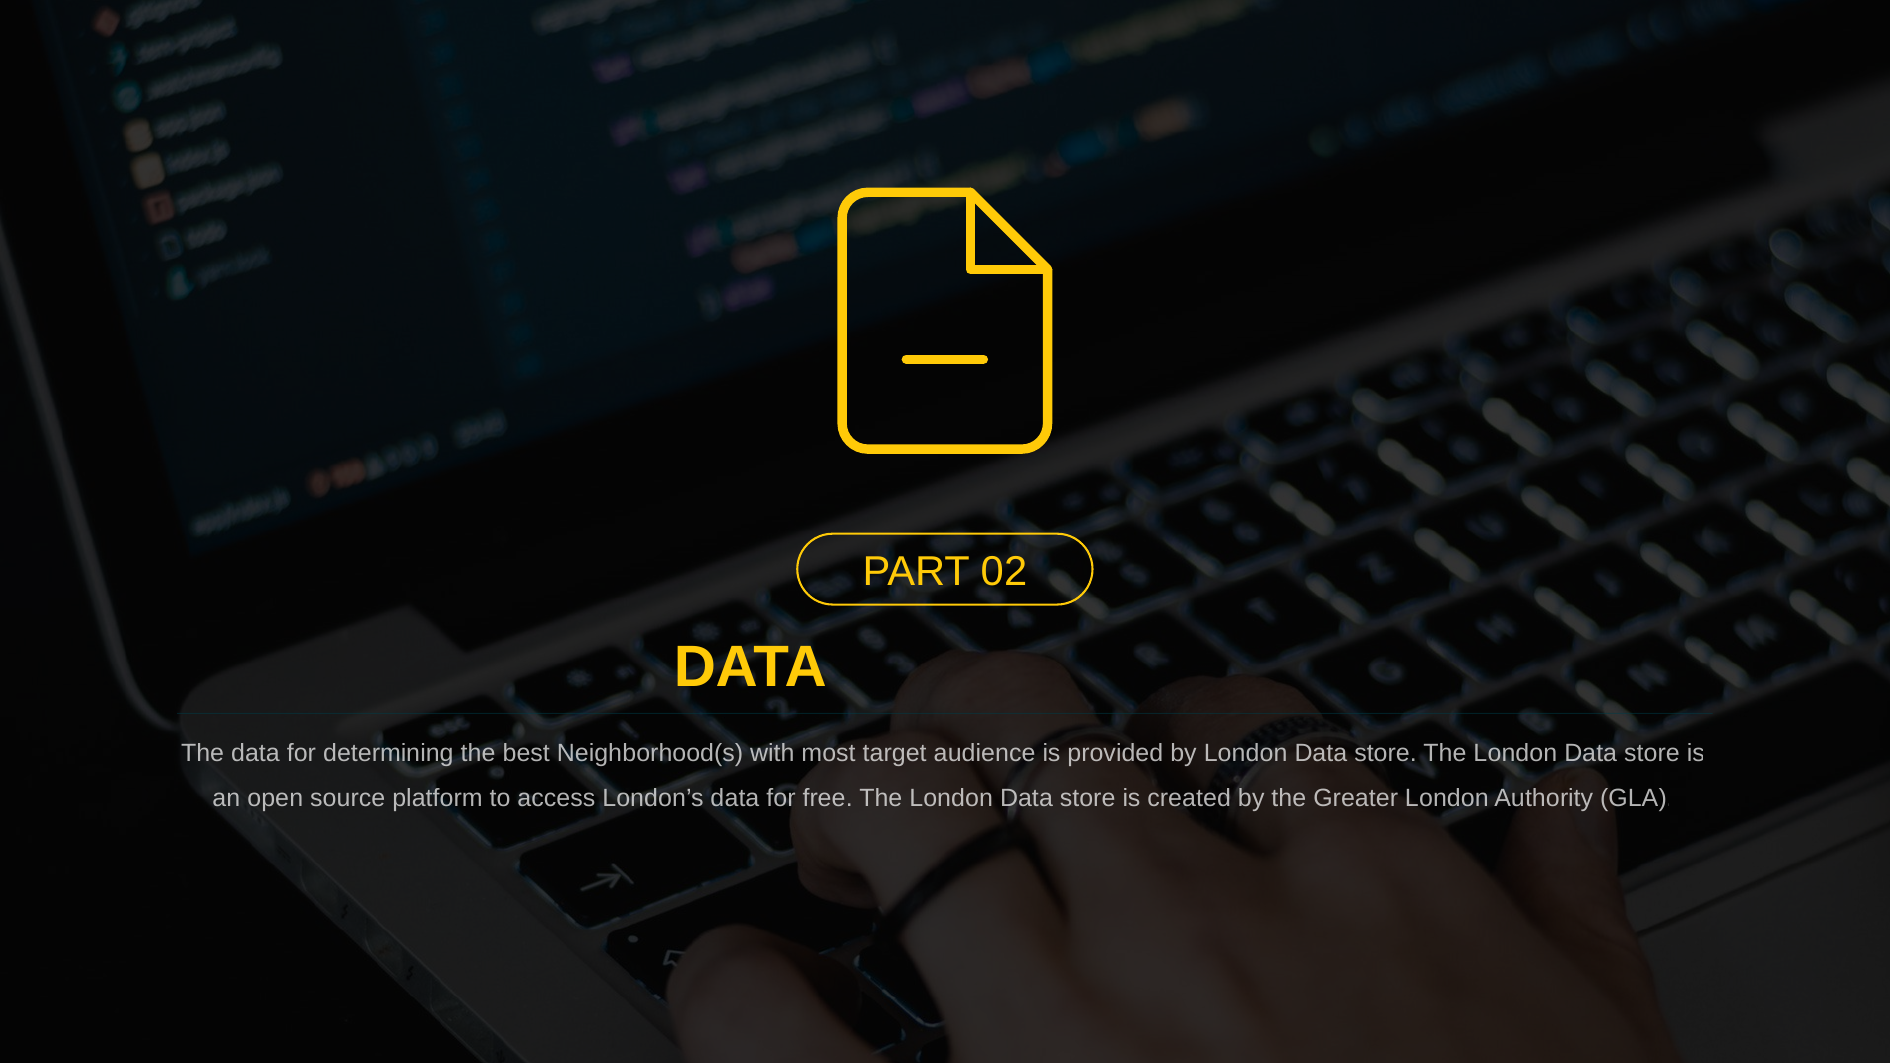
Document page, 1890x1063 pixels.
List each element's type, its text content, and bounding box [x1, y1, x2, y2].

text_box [796, 533, 1093, 605]
text_box DATA [659, 620, 1258, 706]
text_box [796, 147, 1093, 495]
text_box [0, 0, 1890, 1063]
text_box The data for determining the best Neighborhood(s) with most target audience is provided by London Data store. The London Data store is an open source platform to access London’s data for free. The London Data store is created by the Greater London Authority (GLA). [164, 713, 1725, 819]
